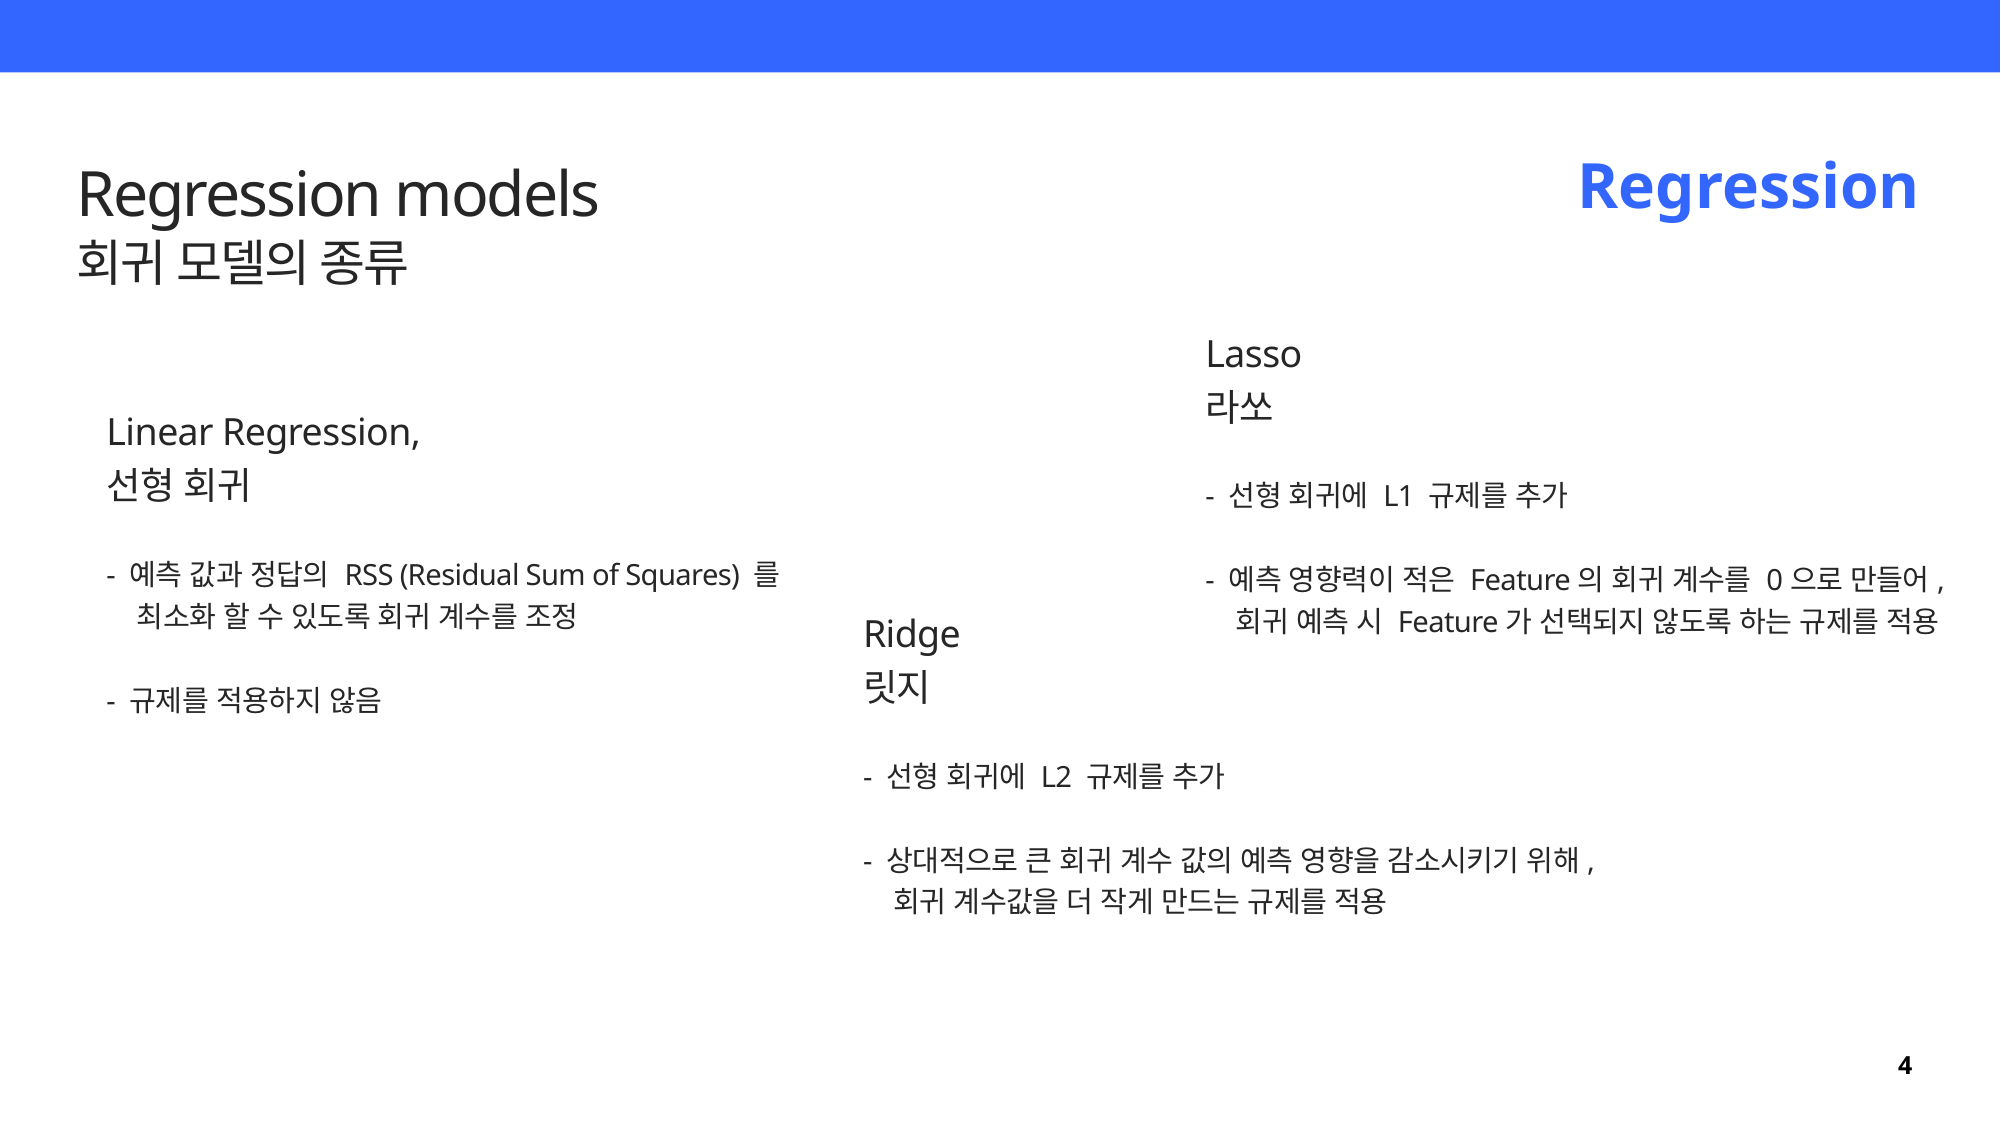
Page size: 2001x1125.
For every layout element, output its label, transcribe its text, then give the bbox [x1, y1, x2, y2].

text_box Ridge 릿지 - 선형 회귀에 L2 규제를 추가 - 상대적으로 큰 회귀 계수 값의 예측 영향을 감소시키기 위해, 회귀 계수값을 더 작게 만드는 규제를 적용 [848, 593, 1191, 715]
text_box 회귀 모델의 종류 [61, 218, 771, 314]
text_box 4 [1514, 1019, 1927, 1107]
text_box Linear Regression, 선형 회귀 - 예측 값과 정답의 RSS (Residual Sum of Squares) 를 최소화 할 수 있도록 회귀 계수를 조정 - 규제를 적용하지 않음 [91, 392, 434, 513]
text_box Regression [1385, 124, 1936, 235]
text_box Regression models [61, 139, 771, 218]
text_box Lasso 라쏘 - 선형 회귀에 L1 규제를 추가 - 예측 영향력이 적은 Feature의 회귀 계수를 0으로 만들어, 회귀 예측 시 Feature가 선택되지 않도록 하는 규제를 적용 [1190, 313, 1534, 434]
